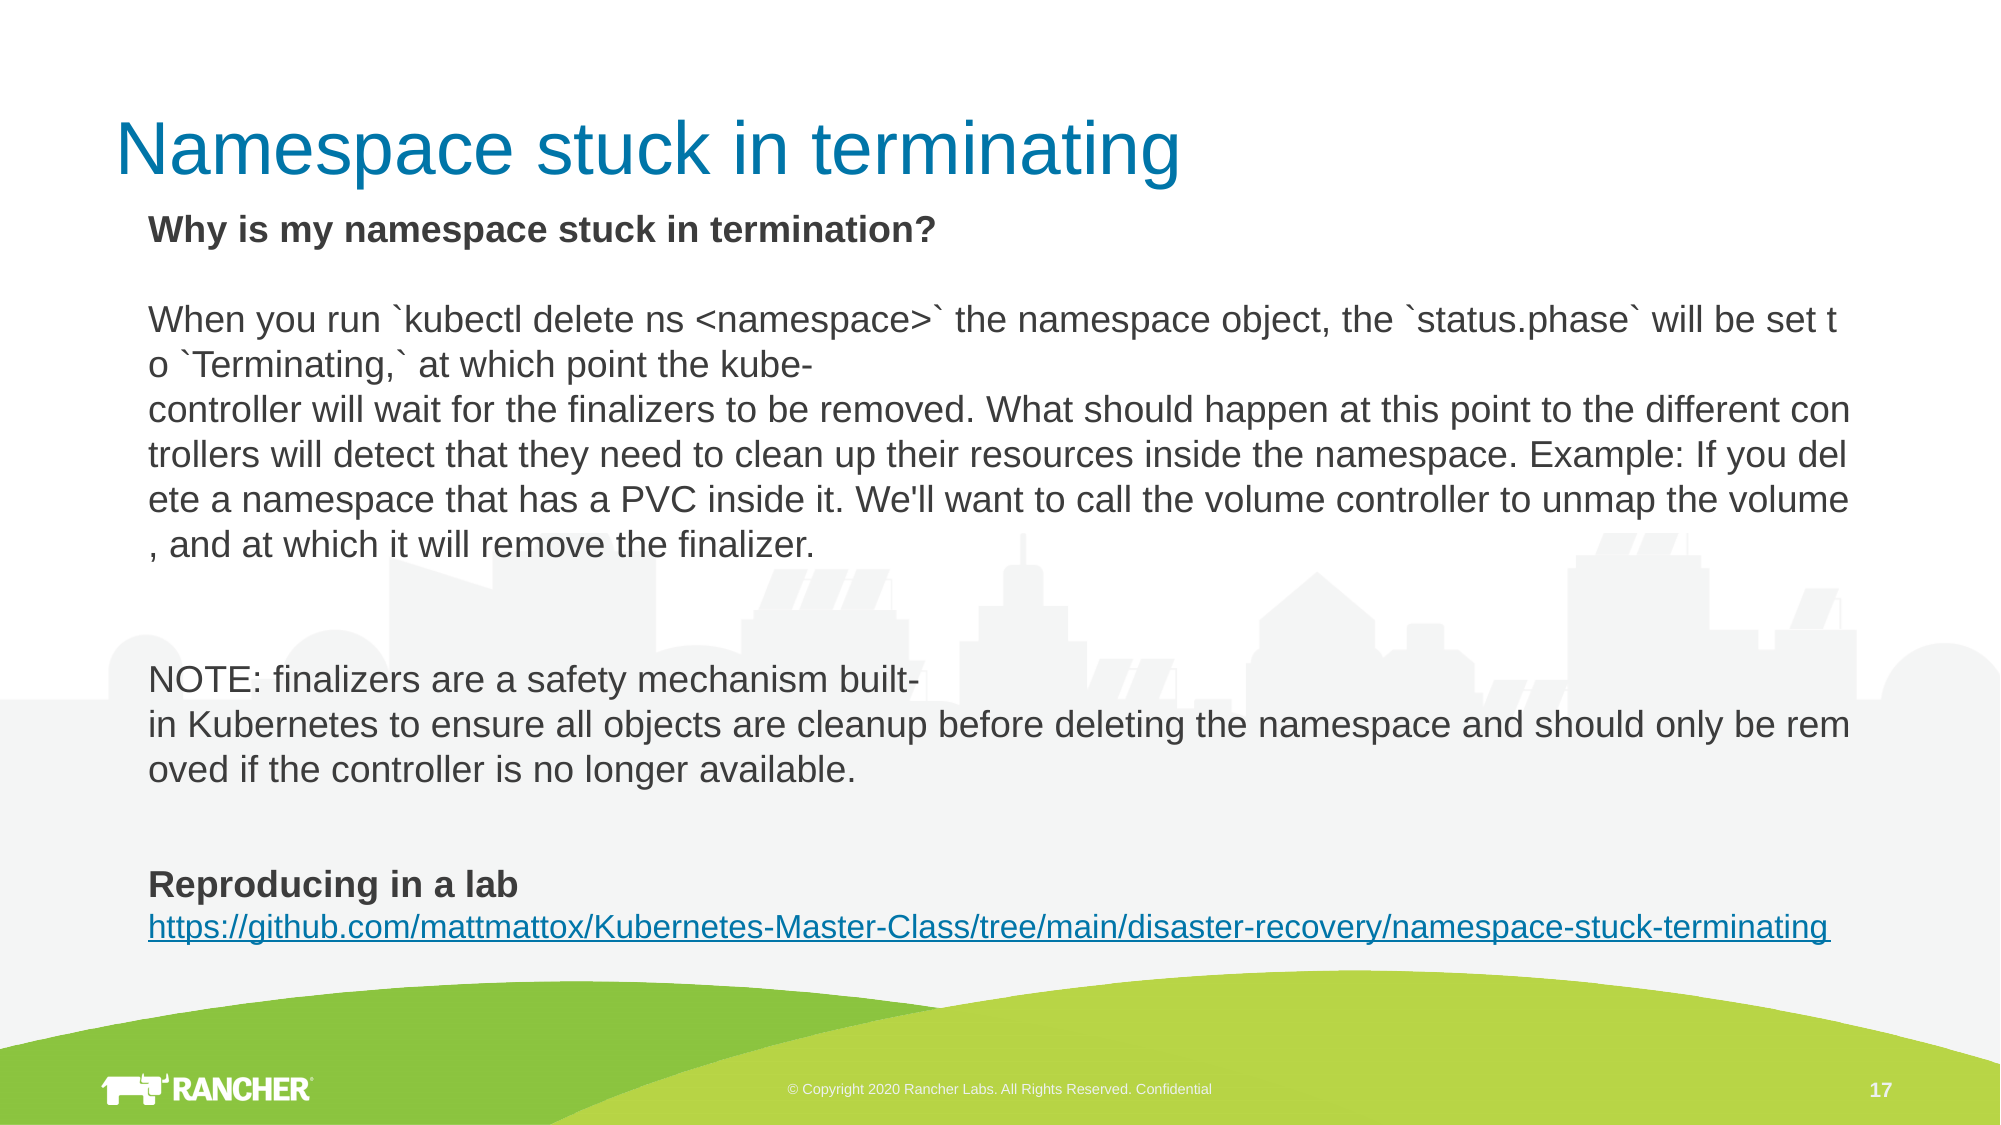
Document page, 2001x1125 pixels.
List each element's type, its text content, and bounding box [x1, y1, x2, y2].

picture [0, 970, 2000, 1125]
text_box Why is my namespace stuck in termination? When you run `kubectl delete ns <namespace>` the namespace object, the `status.phase` will be set to `Terminating,` at which point the kube-controller will wait for the finalizers to be removed. What should happen at this point to the different controllers will detect that they need to clean up their resources inside the namespace. Example: If you delete a namespace that has a PVC inside it. We'll want to call the volume controller to unmap the volume, and at which it will remove the finalizer. NOTE: finalizers are a safety mechanism built-in Kubernetes to ensure all objects are cleanup before deleting the namespace and should only be removed if the controller is no longer available. Reproducing in a lab https://github.com/mattmattox/Kubernetes-Master-Class/tree/main/disaster-recovery/namespace-stuck-terminating [133, 197, 1867, 953]
title Namespace stuck in terminating [100, 101, 1880, 199]
